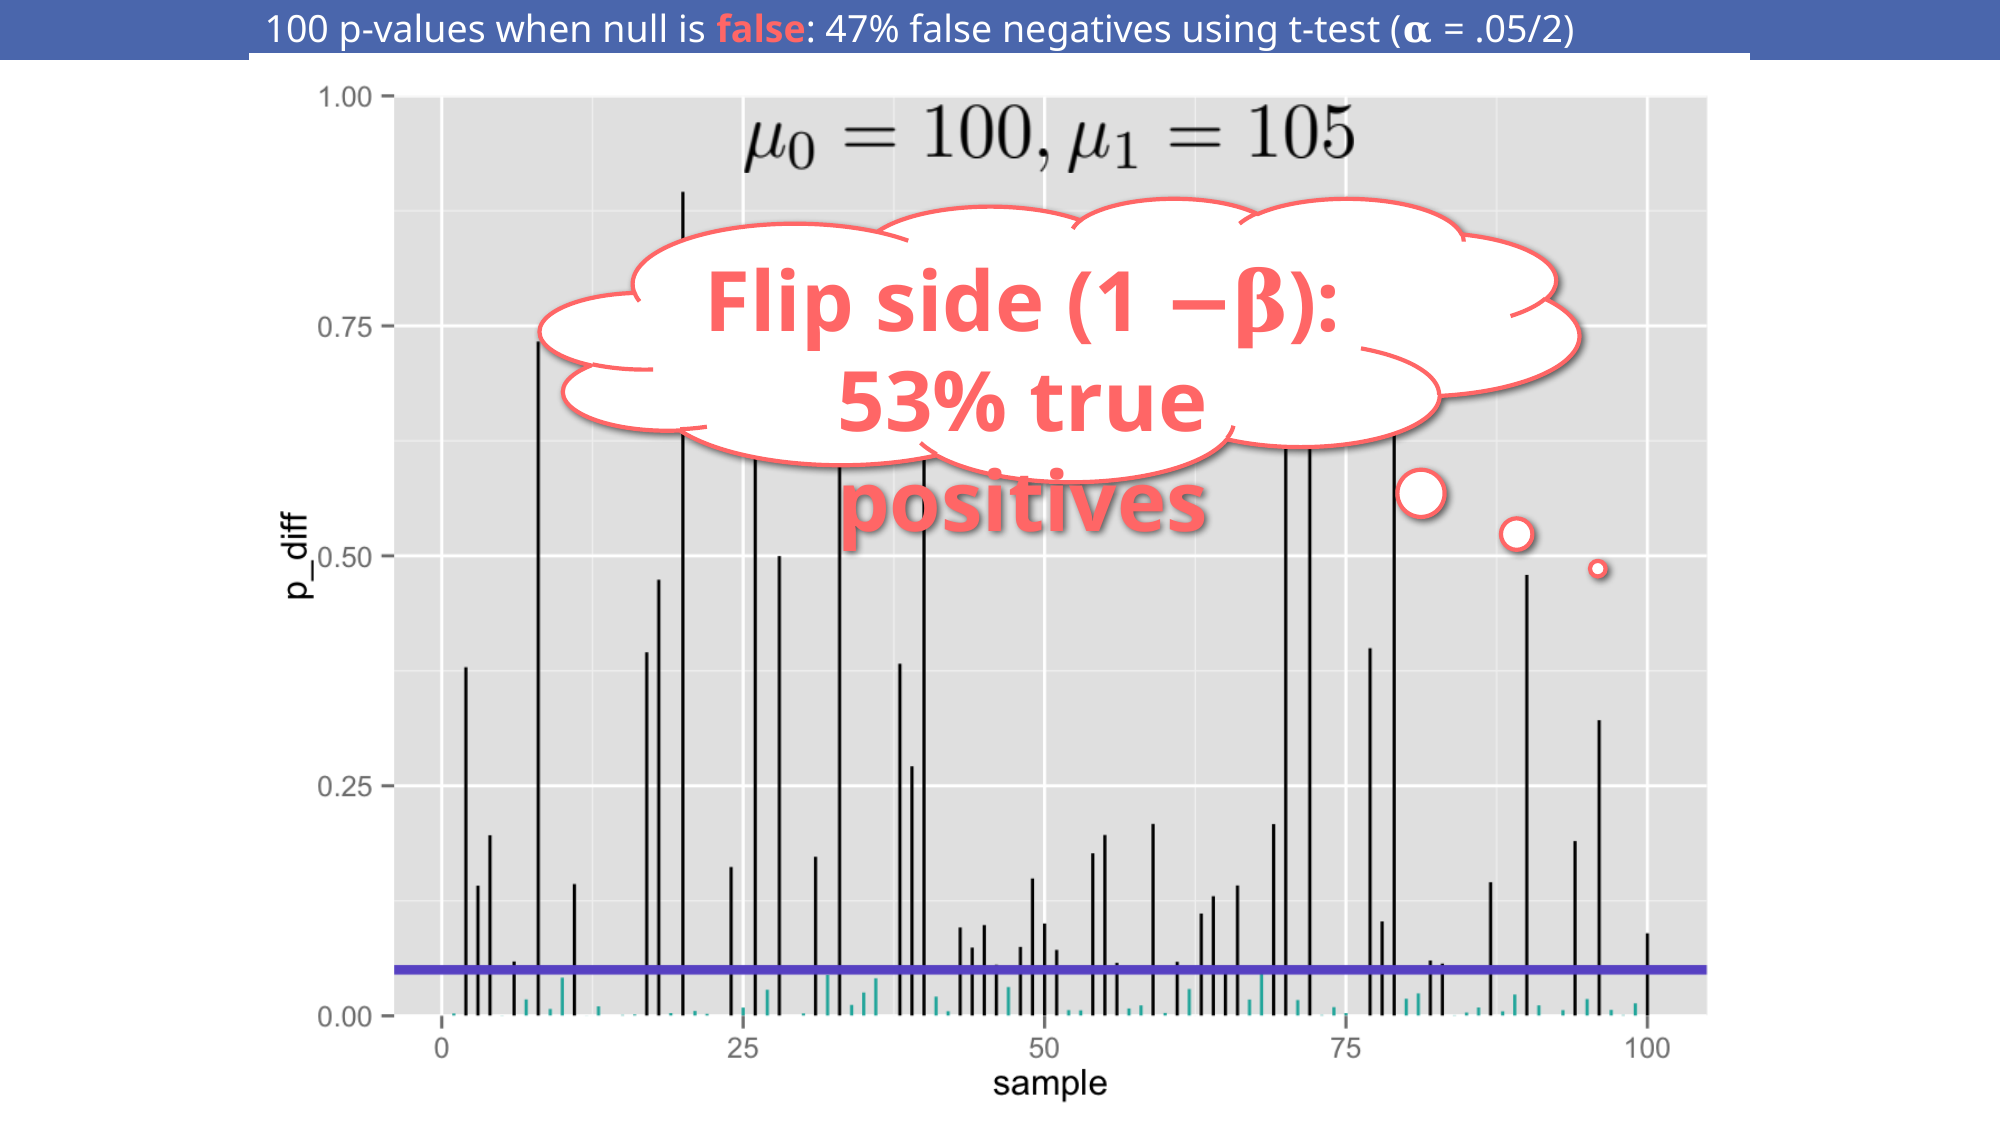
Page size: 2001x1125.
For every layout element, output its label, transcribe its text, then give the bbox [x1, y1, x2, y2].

picture [249, 53, 1751, 1125]
text_box 100 p-values when null is false: 47% false negatives using t-test (𝛂 = .05/2) [249, 0, 1750, 52]
